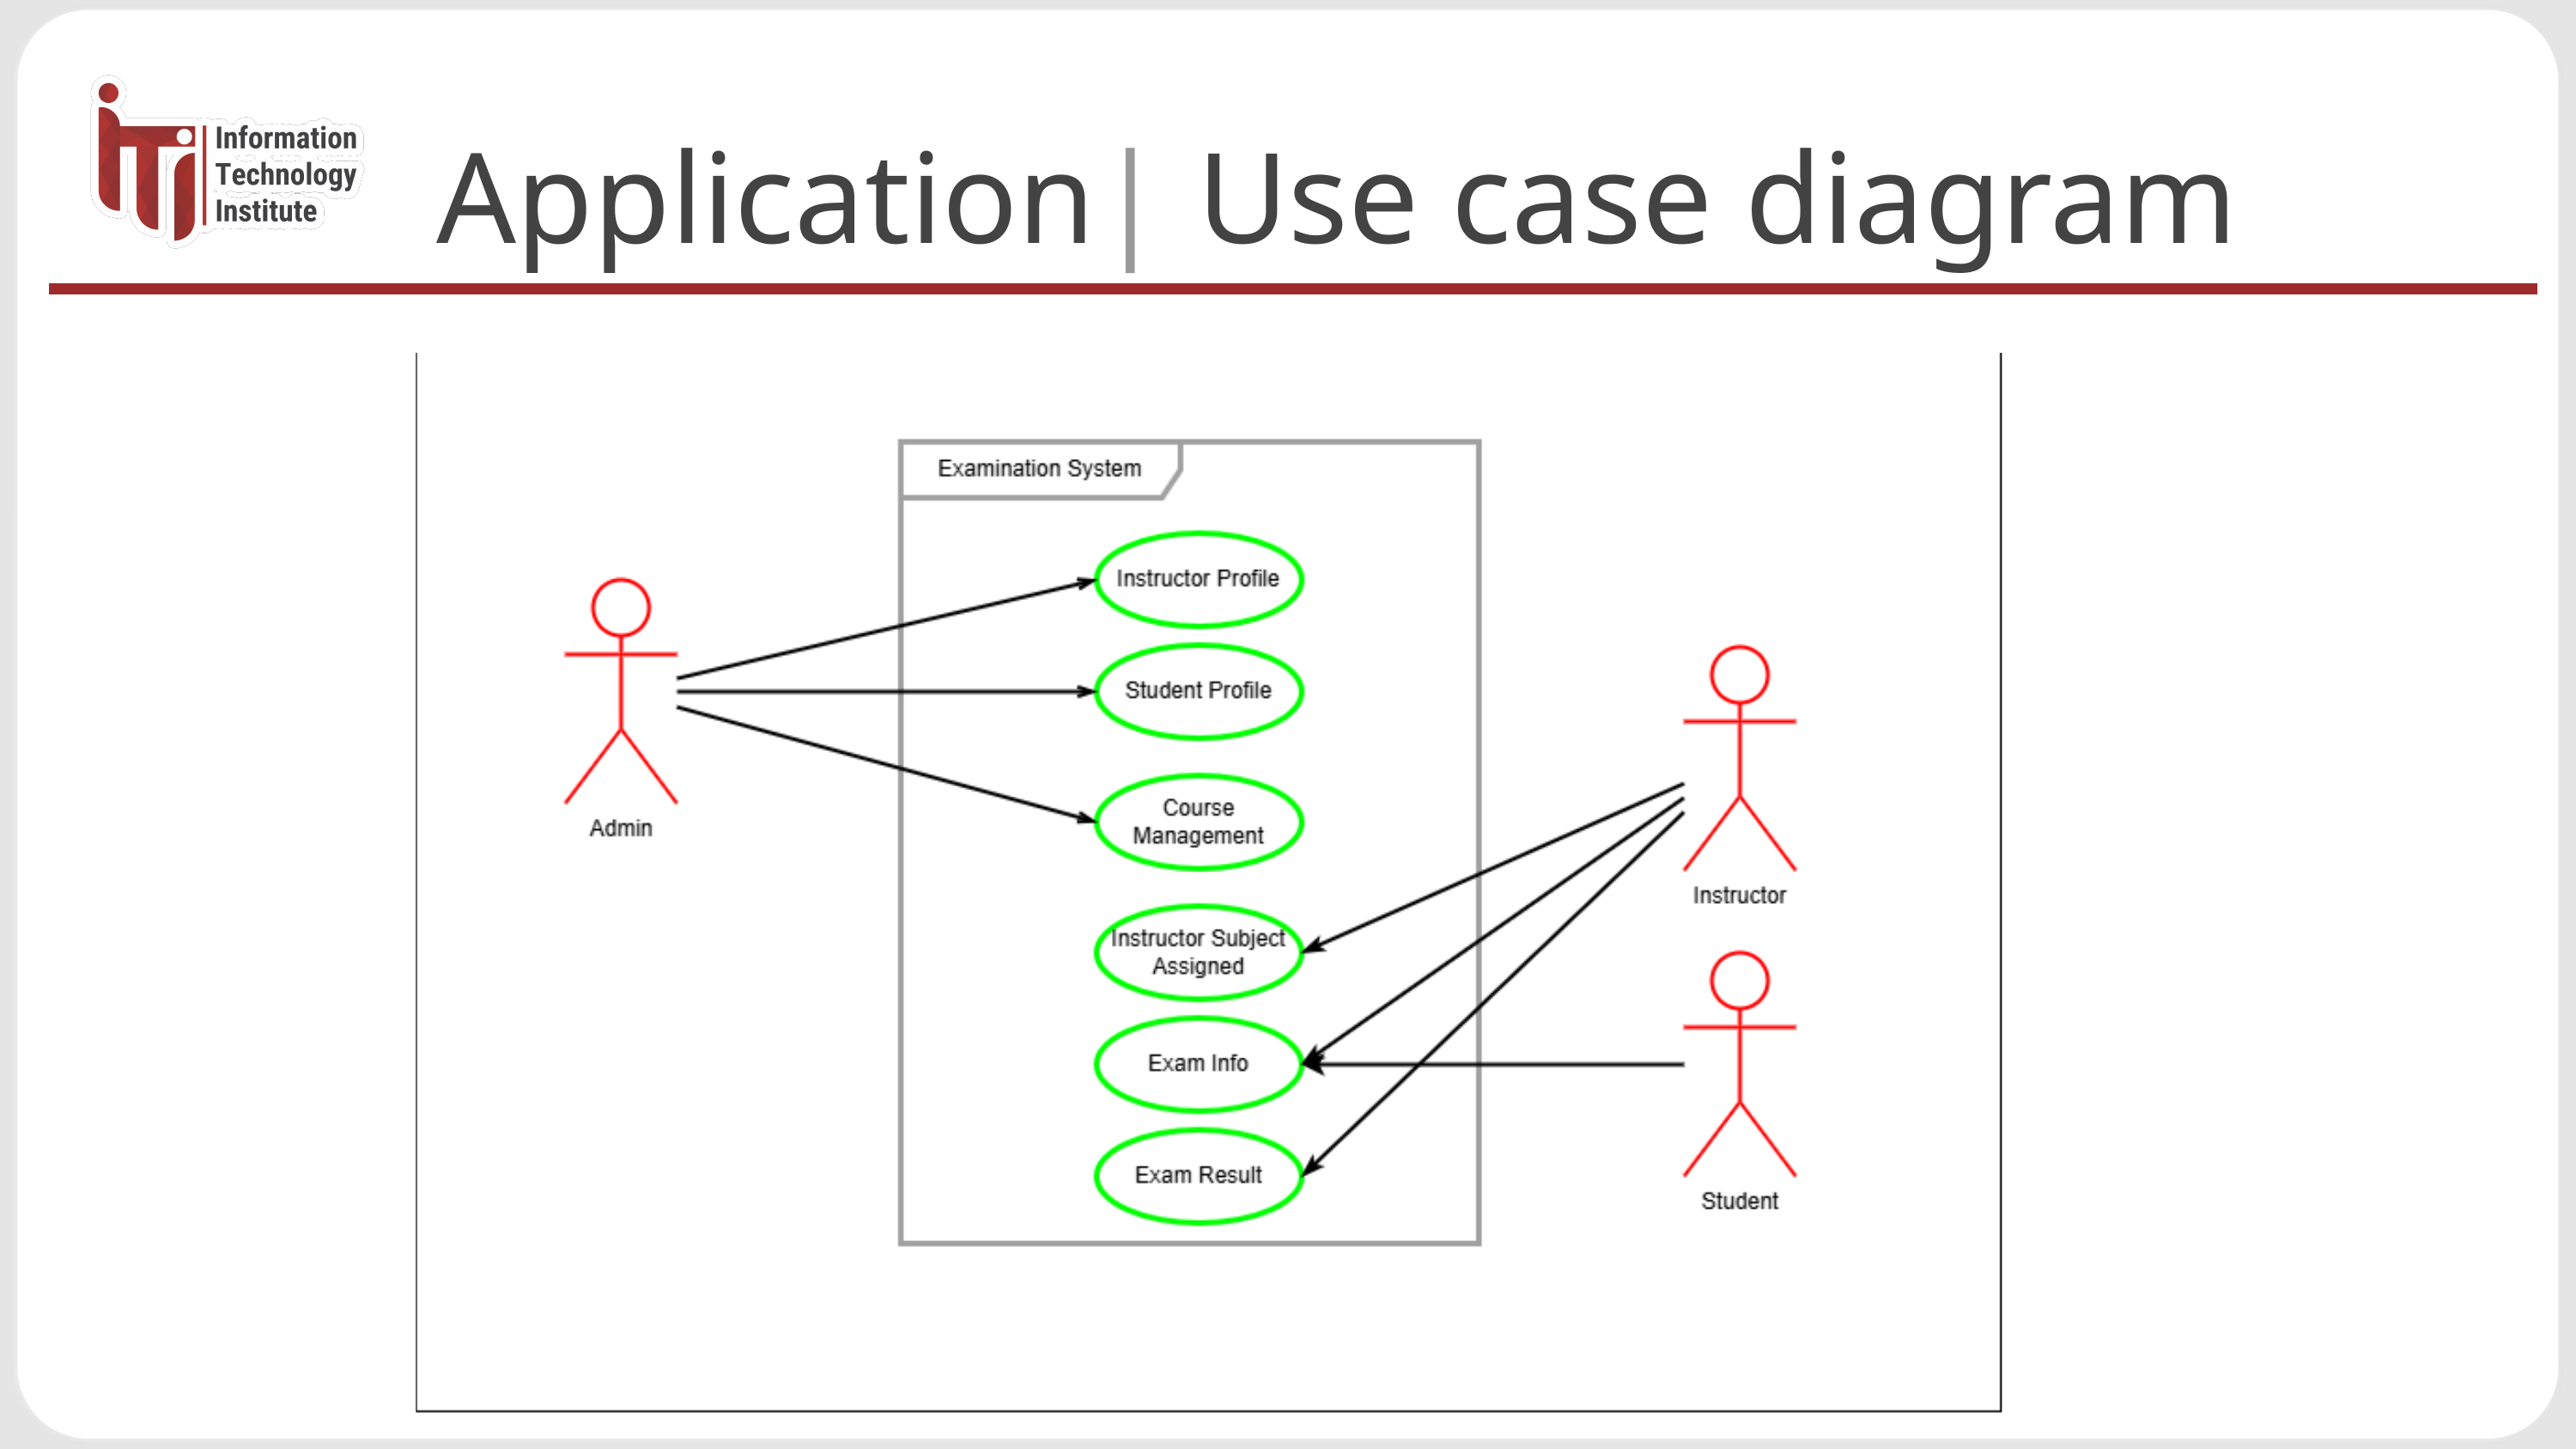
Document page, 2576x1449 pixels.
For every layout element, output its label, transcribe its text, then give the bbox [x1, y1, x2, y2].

text_box [17, 9, 2559, 1439]
picture [85, 75, 370, 249]
title Application| Use case diagram [137, 75, 2538, 288]
picture [416, 353, 2002, 1416]
